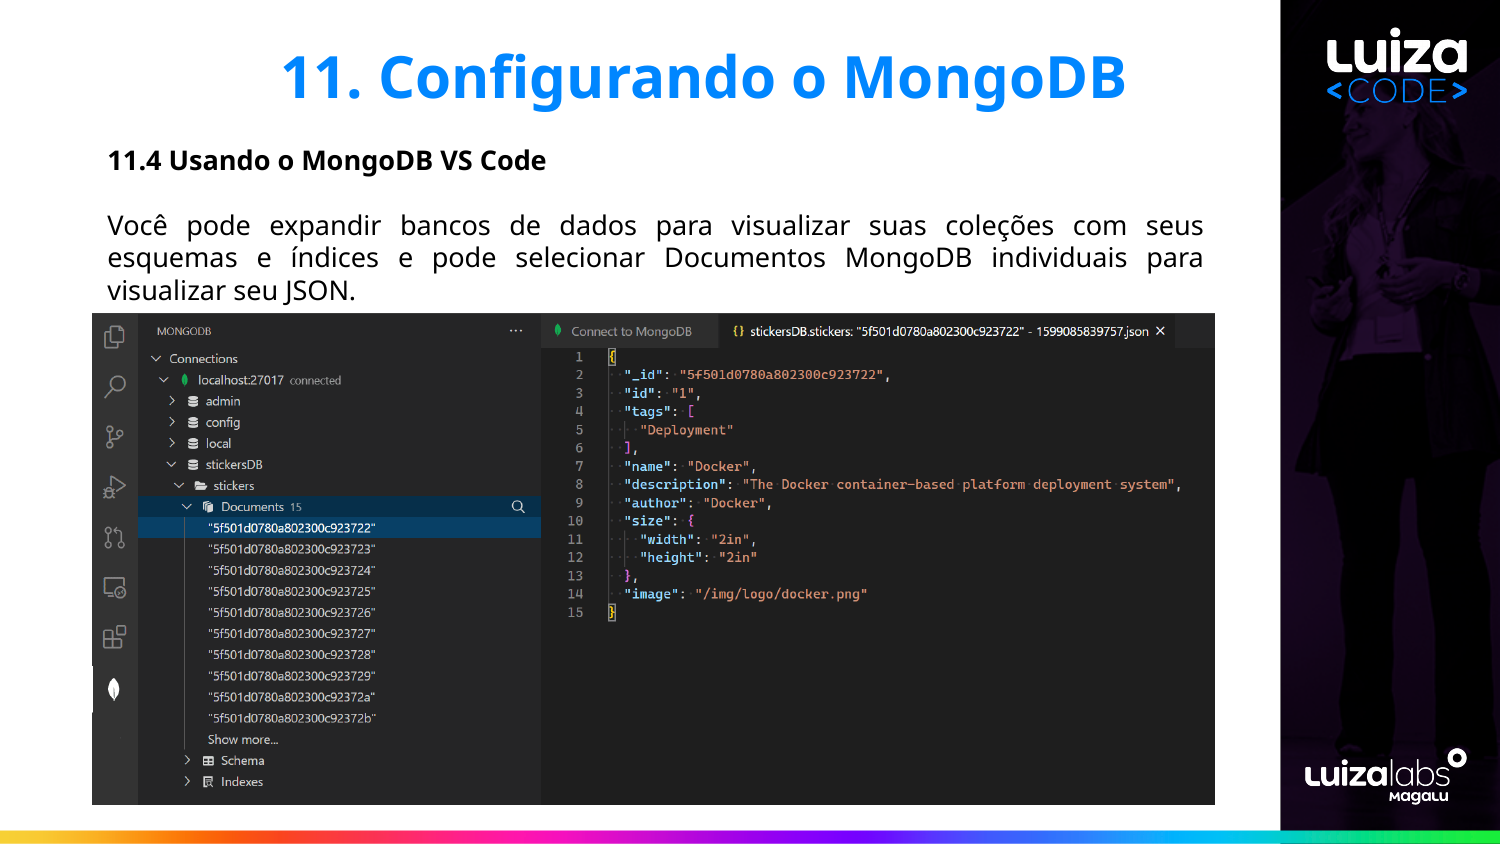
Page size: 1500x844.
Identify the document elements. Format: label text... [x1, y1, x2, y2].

picture [1233, 0, 1500, 844]
list 11. Configurando o MongoDB [143, 14, 1264, 116]
text_box 11.4 Usando o MongoDB VS Code Você pode expandir bancos de dados para visualizar suas coleções com seus esquemas e índices e pode selecionar Documentos MongoDB individuais para visualizar seu JSON. [92, 128, 1219, 321]
picture [92, 313, 1215, 805]
picture [0, 830, 1156, 844]
